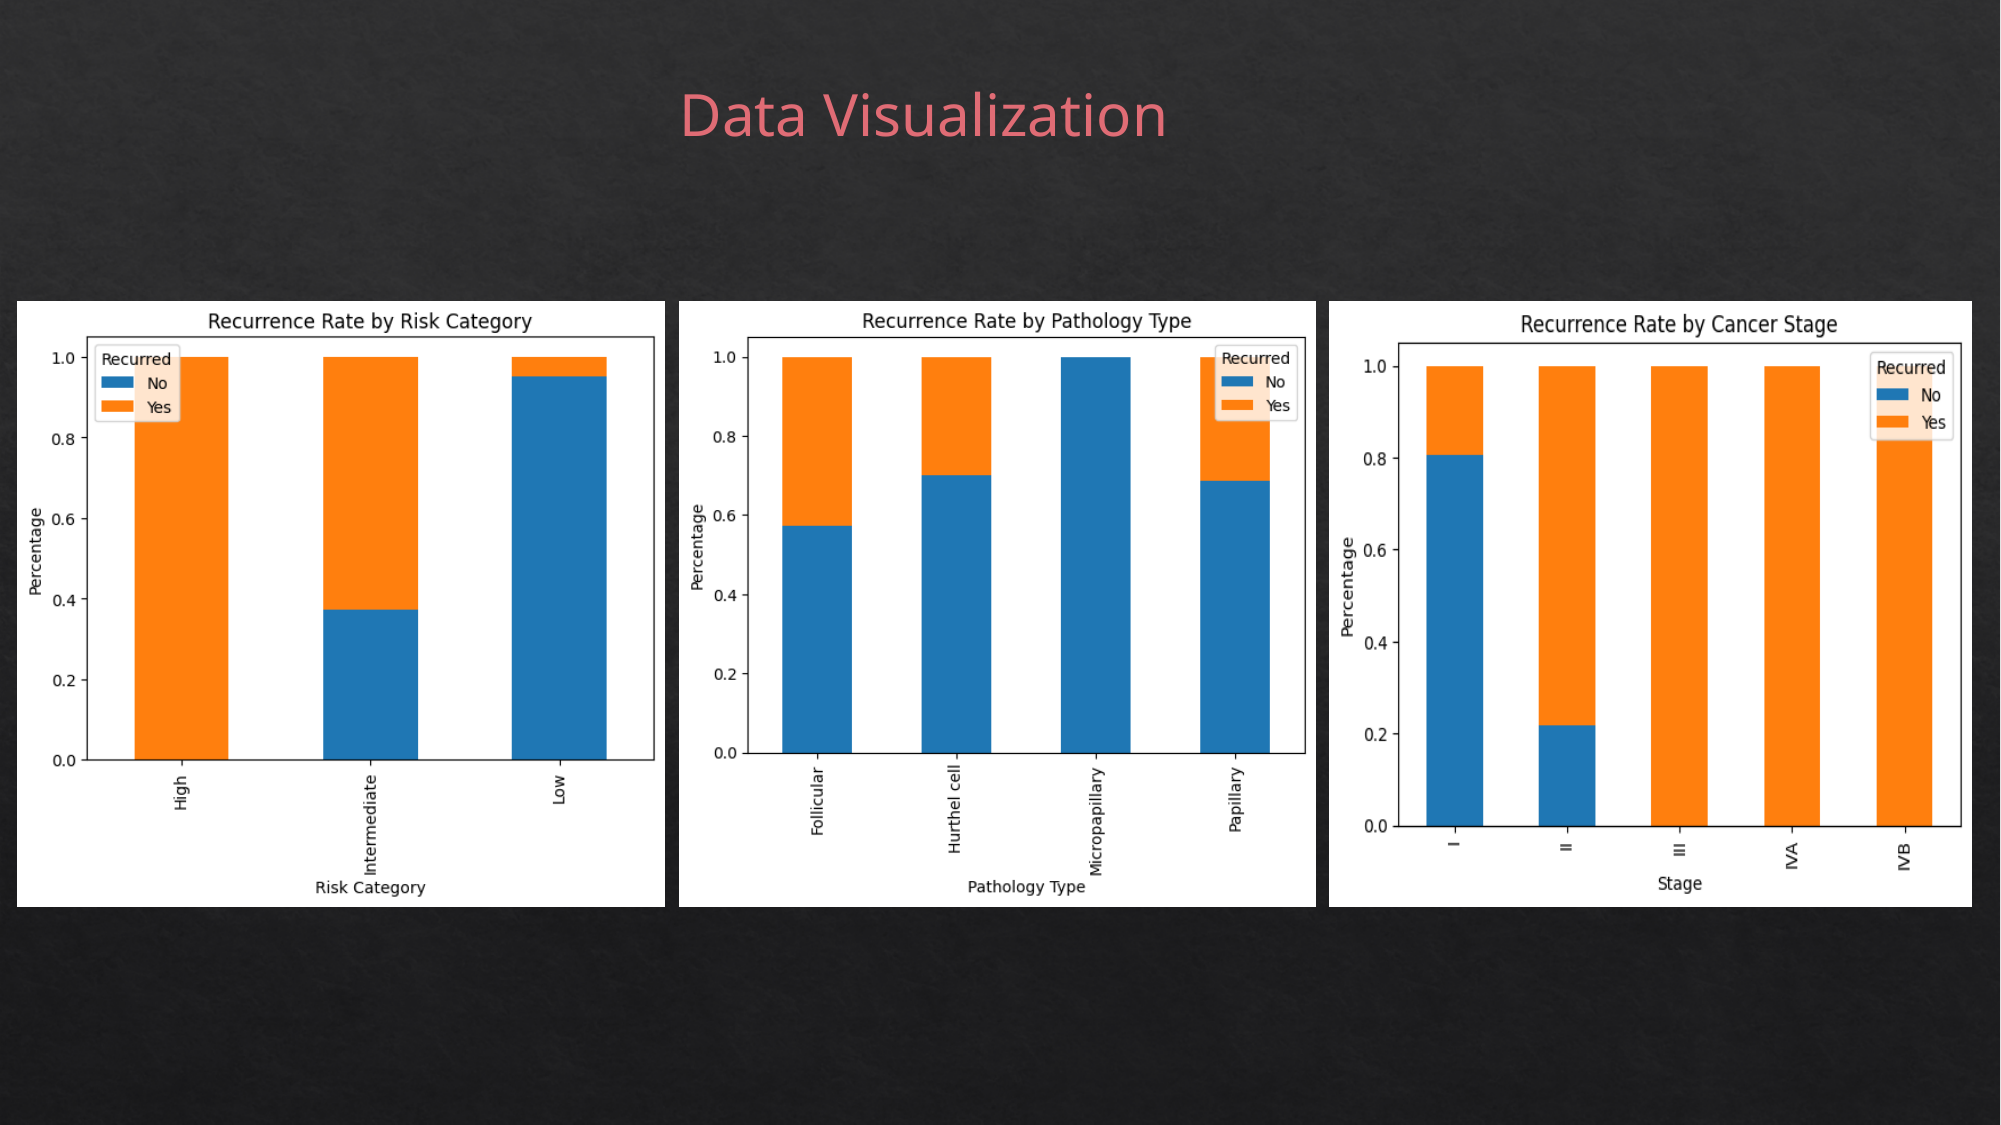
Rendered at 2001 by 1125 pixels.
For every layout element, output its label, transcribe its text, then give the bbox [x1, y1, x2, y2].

text_box Data Visualization [664, 110, 1666, 156]
picture [1329, 300, 1972, 907]
picture [17, 300, 666, 907]
picture [678, 300, 1316, 907]
